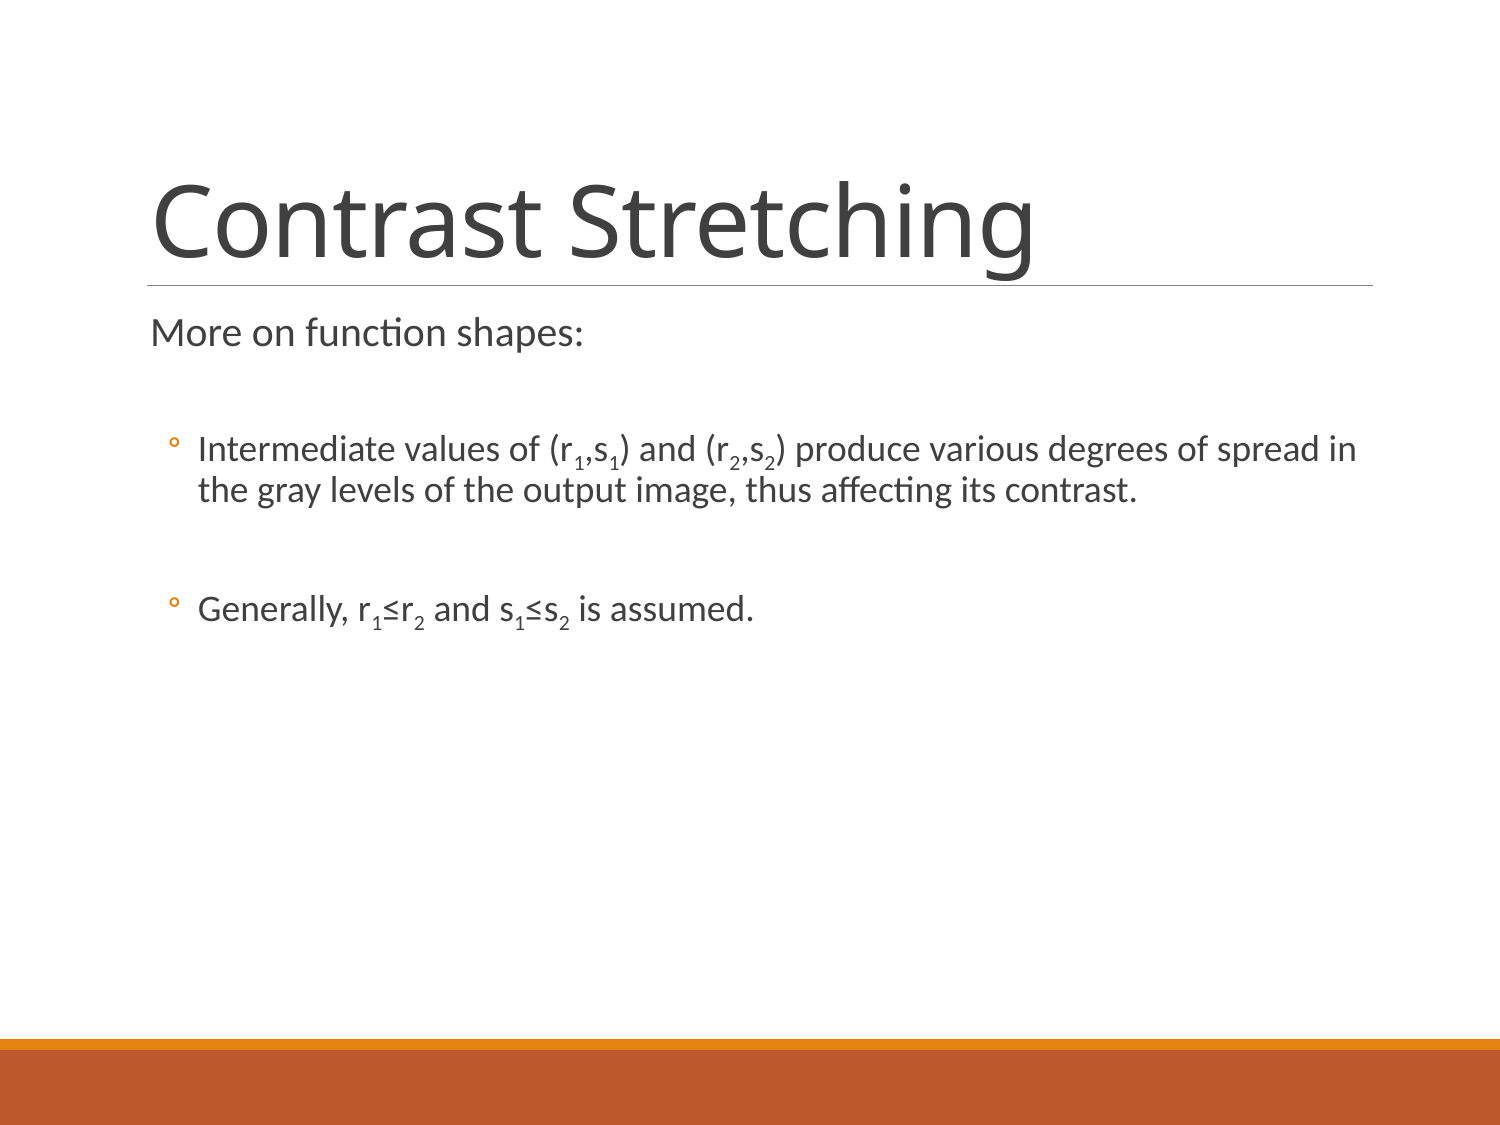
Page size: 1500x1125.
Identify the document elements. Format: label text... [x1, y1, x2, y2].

list More on function shapes: Intermediate values of (r1,s1) and (r2,s2) produce various degrees of spread in the gray levels of the output image, thus affecting its contrast. Generally, r1≤r2 and s1≤s2 is assumed. [135, 302, 1373, 963]
title Contrast Stretching [135, 47, 1373, 285]
